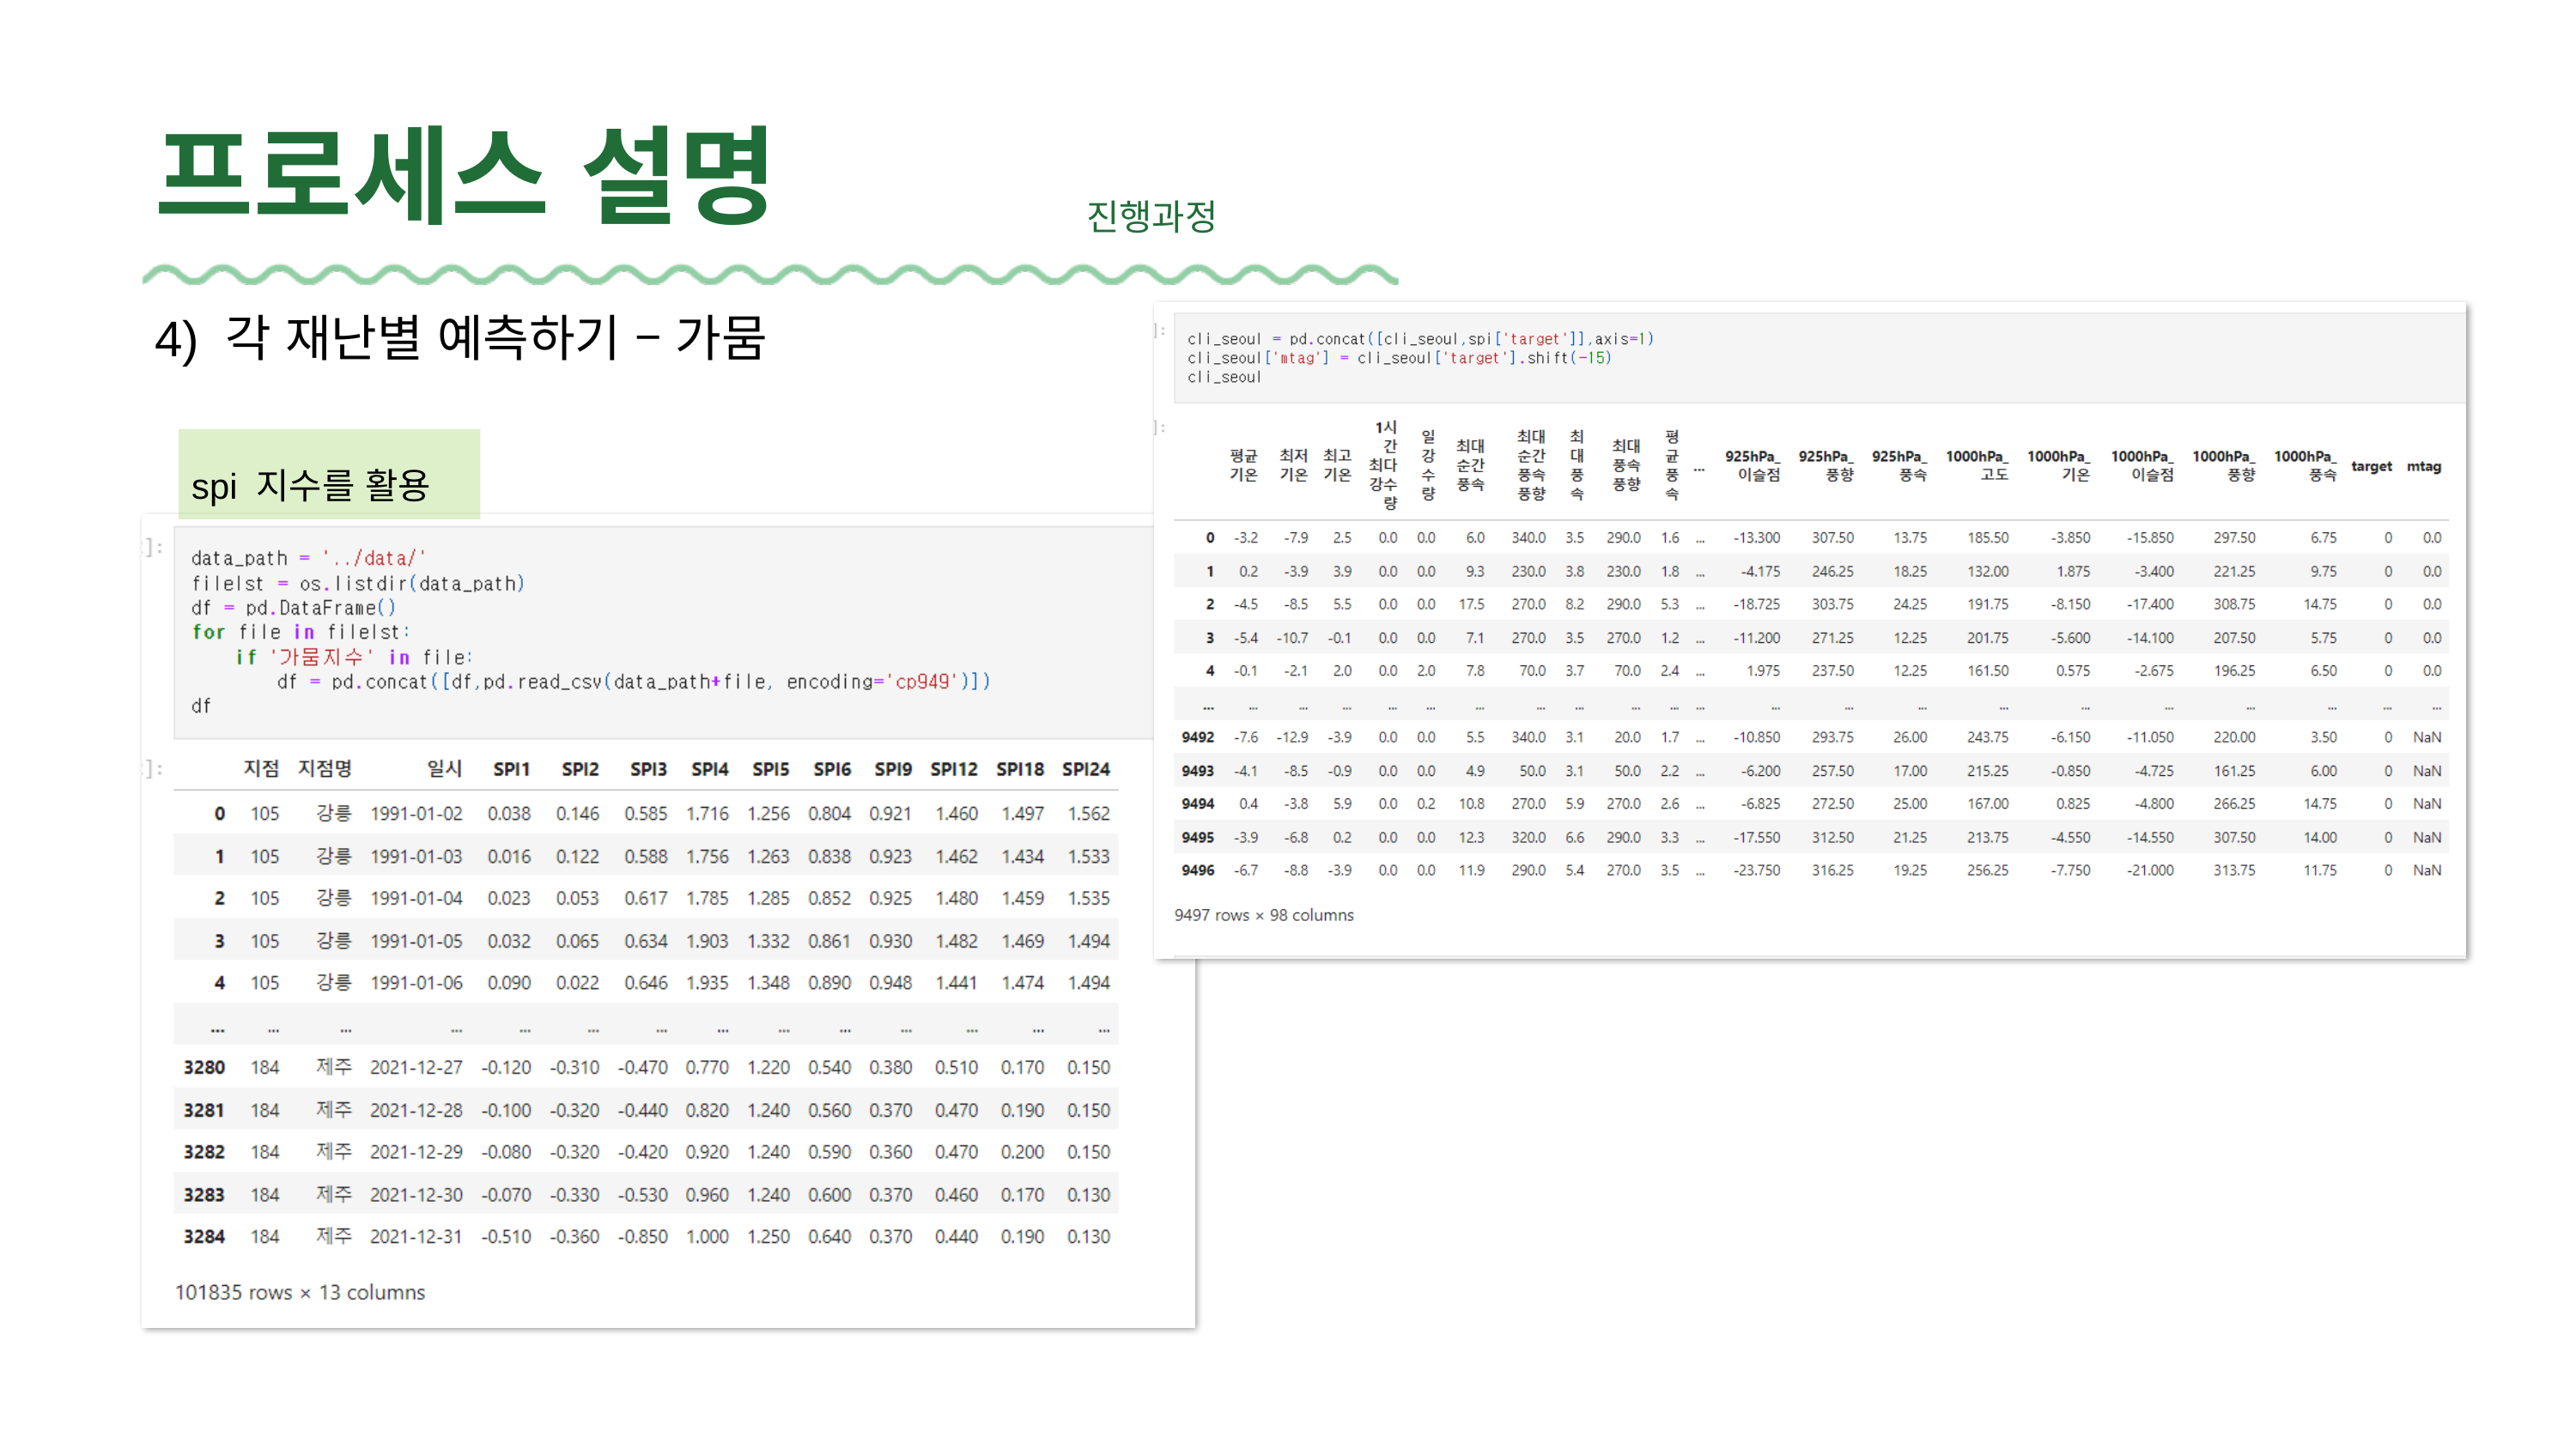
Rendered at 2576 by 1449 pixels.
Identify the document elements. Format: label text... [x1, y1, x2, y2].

text_box 4) 각 재난별 예측하기 – 가뭄 [142, 294, 1103, 380]
picture [142, 302, 2466, 1329]
text_box spi 지수를 활용 [179, 428, 481, 513]
picture [142, 262, 1399, 286]
text_box 프로세스 설명 [142, 101, 967, 244]
text_box 진행과정 [1073, 188, 1417, 245]
